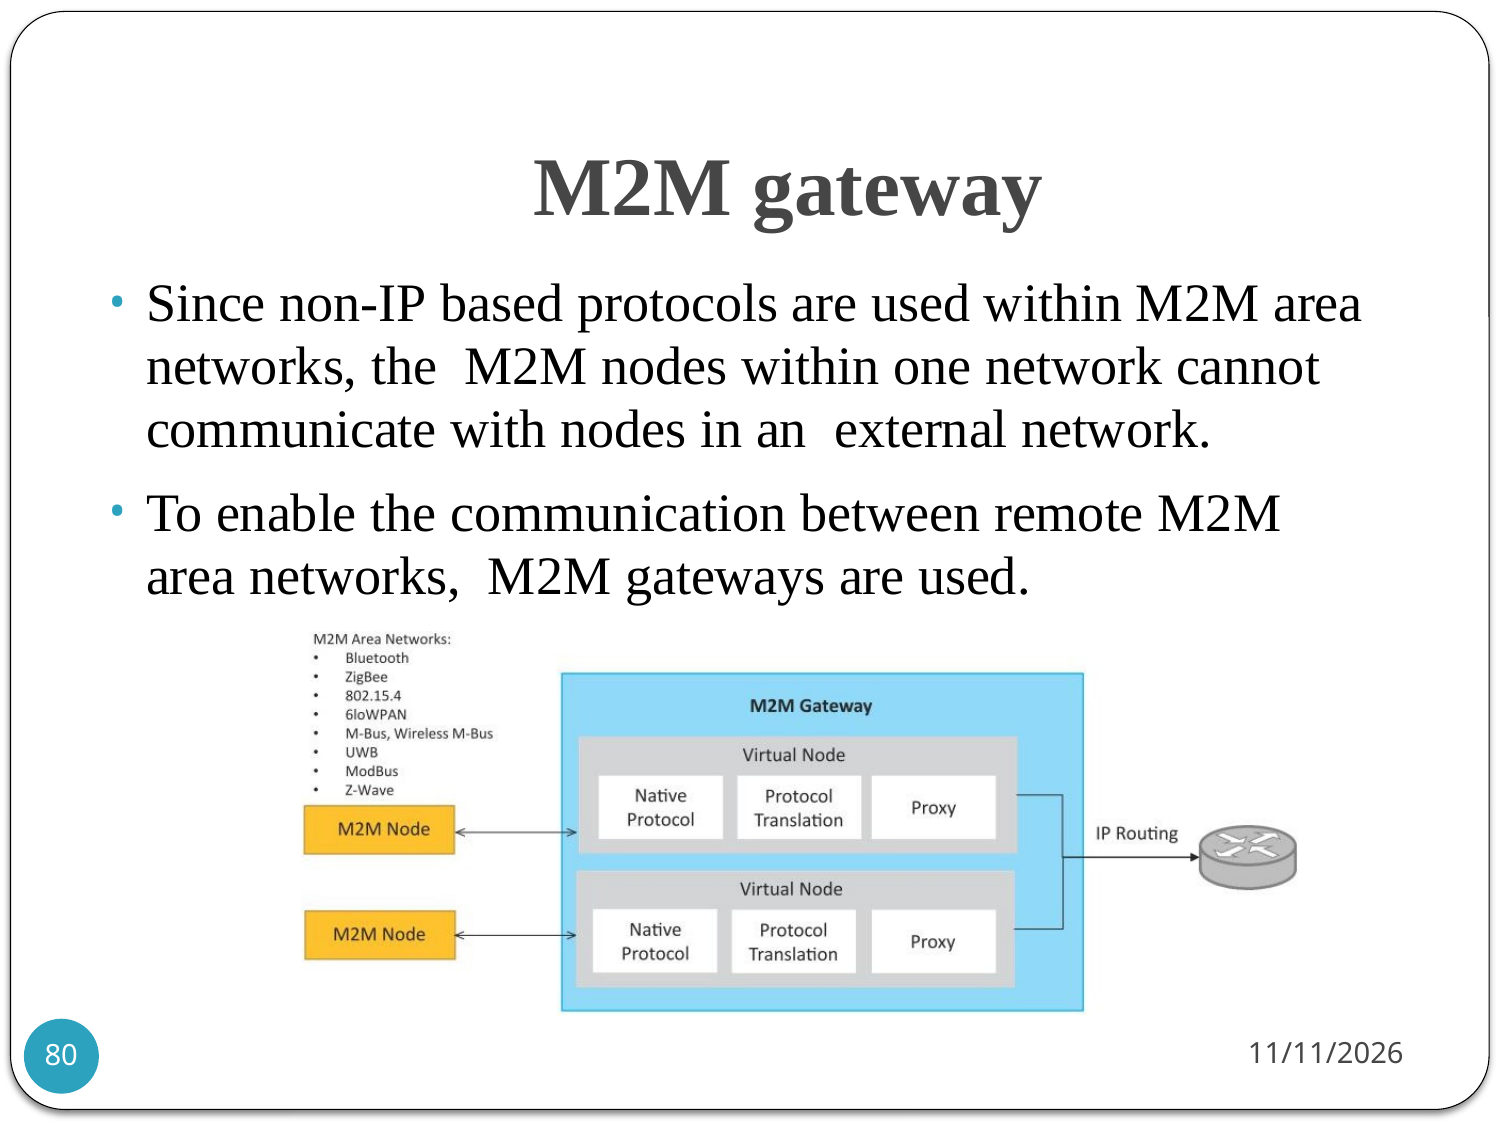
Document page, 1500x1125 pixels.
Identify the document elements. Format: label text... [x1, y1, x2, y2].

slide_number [1012, 1015, 1419, 1094]
list Since non-IP based protocols are used within M2M area networks, the M2M nodes within one network cannot communicate with nodes in an external network. To enable the communication between remote M2M area networks, M2M gateways are used. [64, 262, 1425, 1000]
picture [300, 630, 1299, 1016]
slide_number 80 [23, 1018, 99, 1094]
title M2M gateway [150, 42, 1425, 233]
